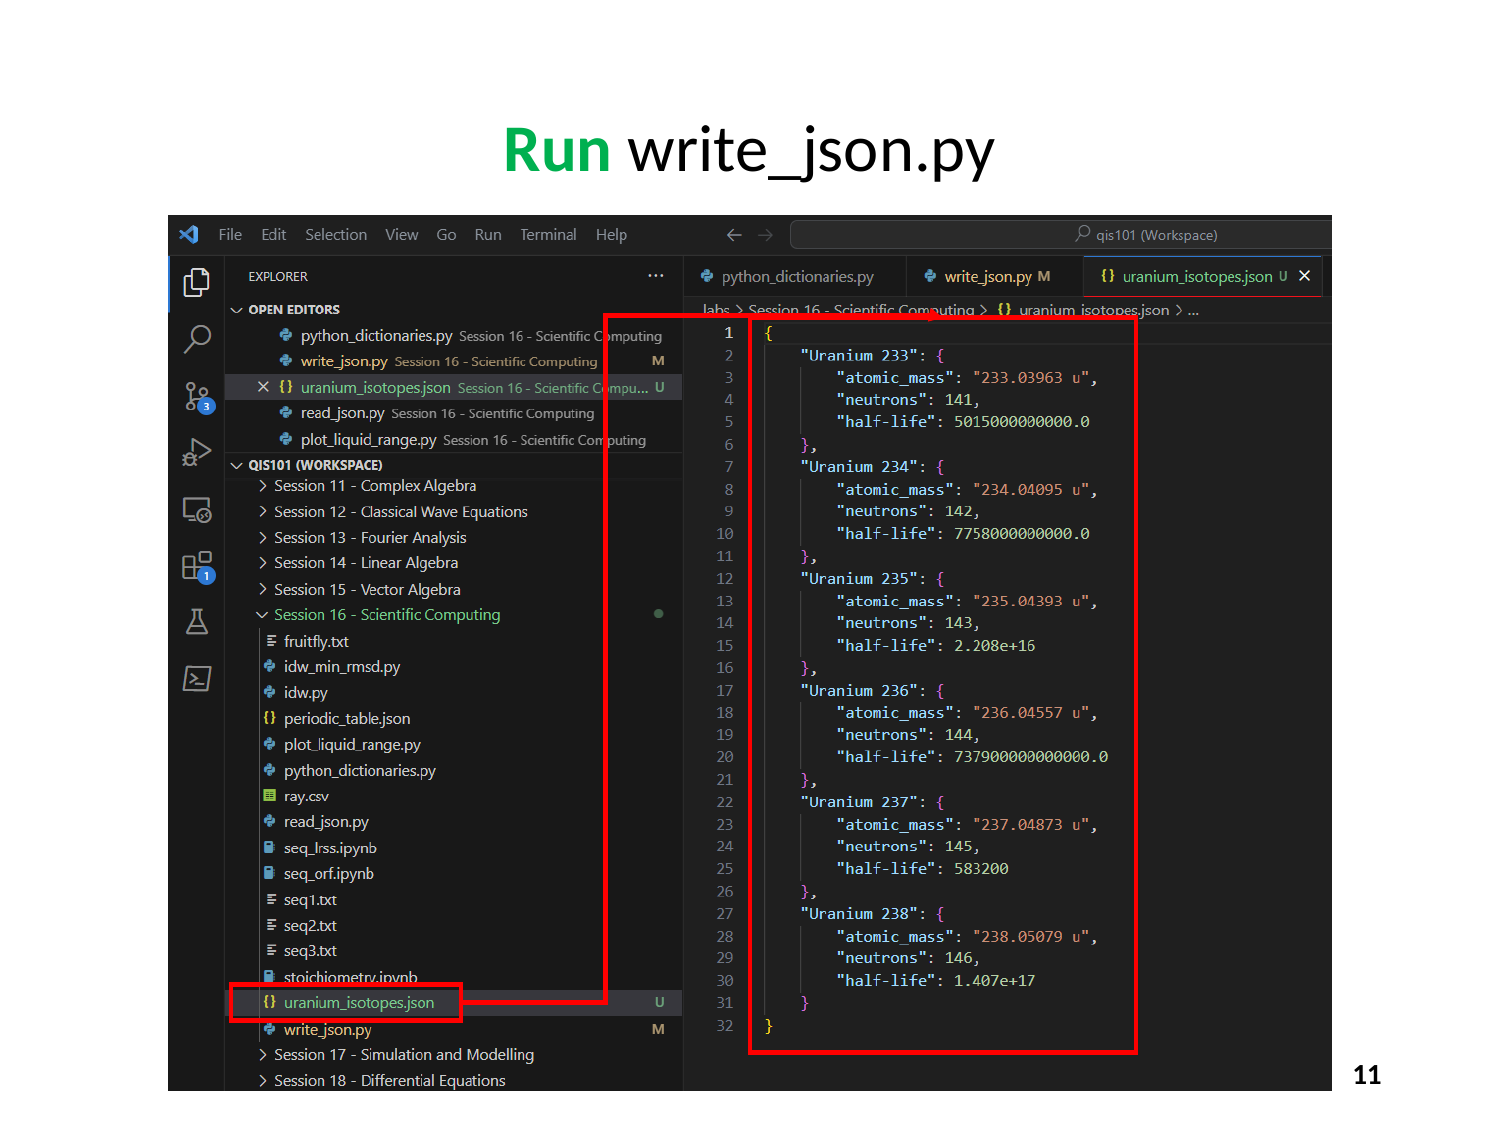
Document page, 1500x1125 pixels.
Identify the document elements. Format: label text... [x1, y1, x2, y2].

slide_number 11 [1059, 1042, 1397, 1103]
picture [168, 215, 1332, 1091]
title Run write_json.py [103, 59, 1397, 241]
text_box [461, 317, 943, 1003]
